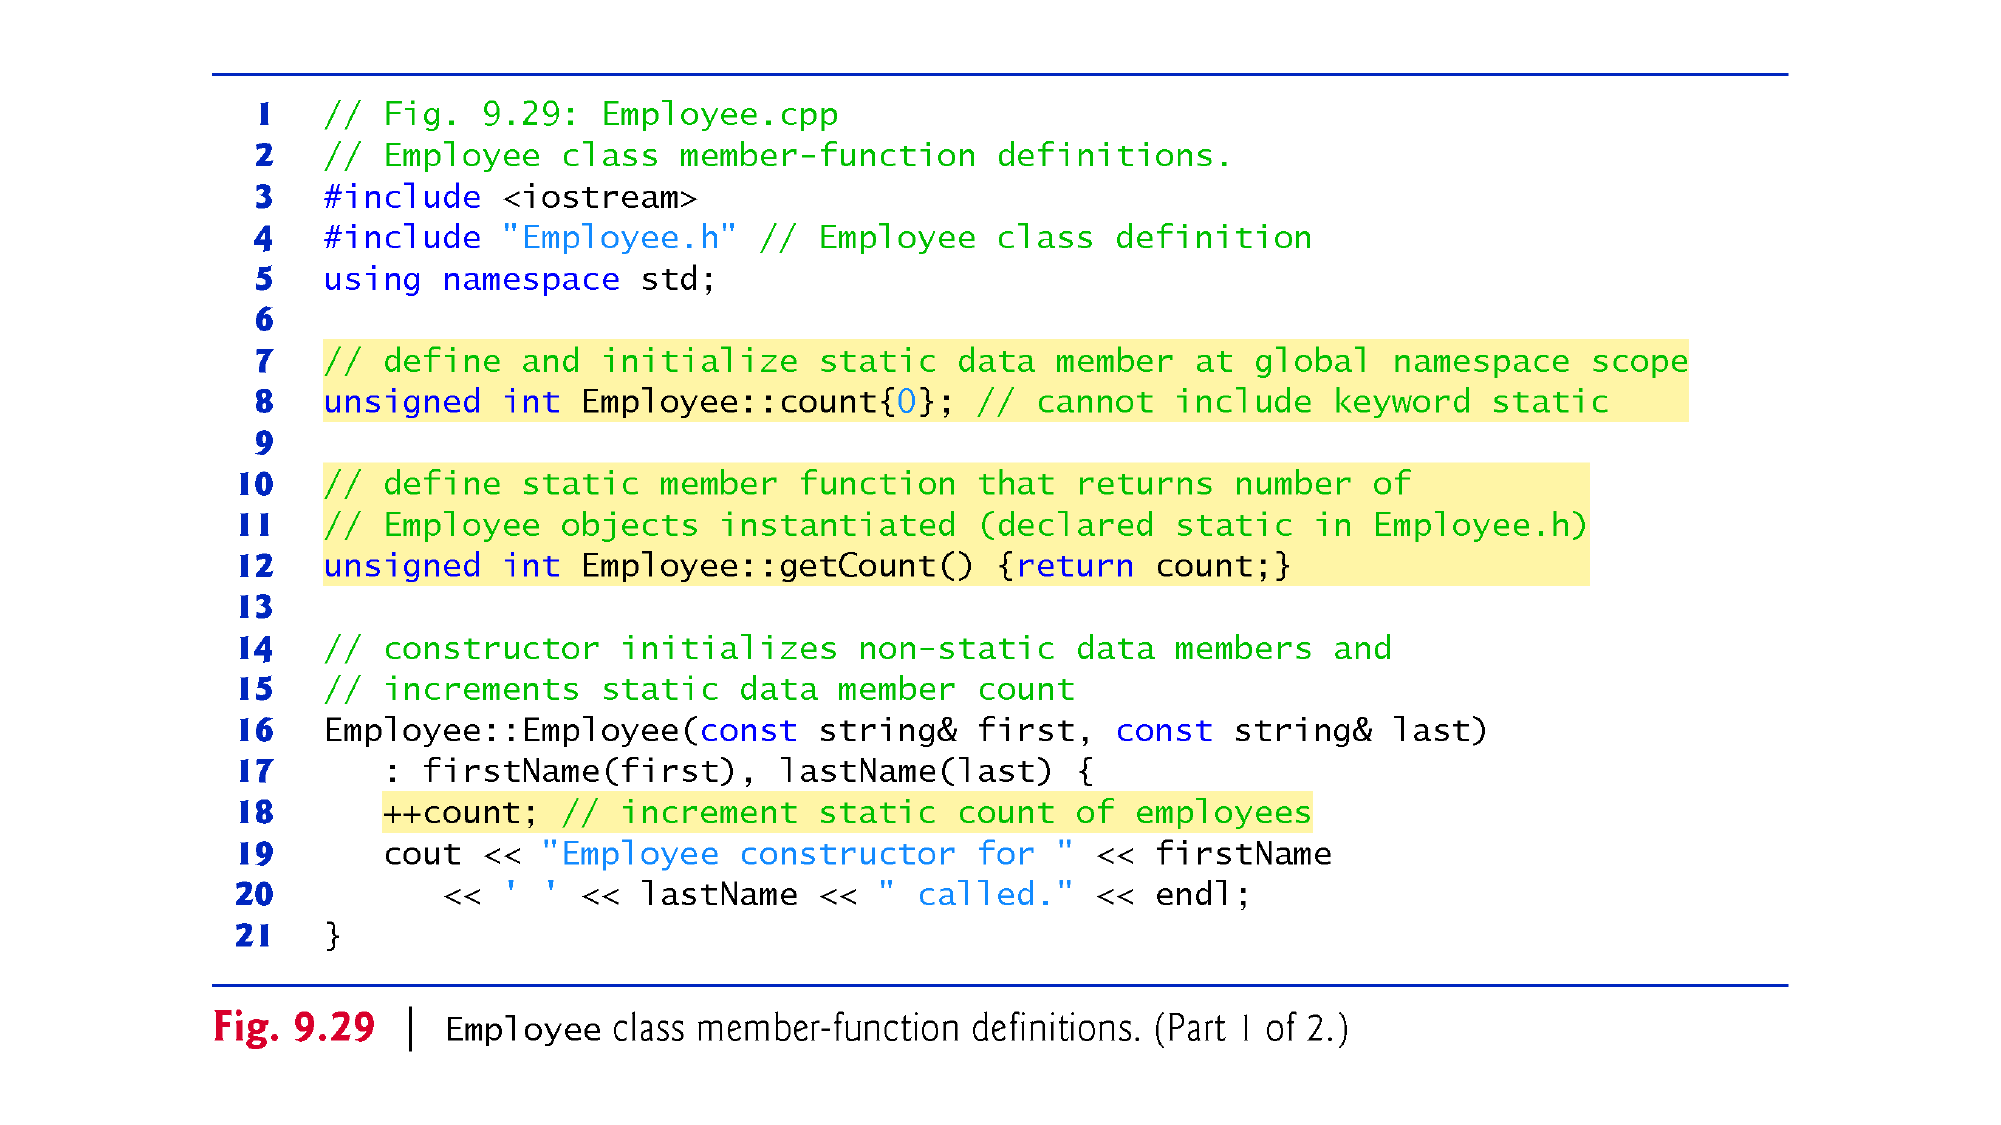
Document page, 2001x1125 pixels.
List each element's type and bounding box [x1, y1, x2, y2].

picture [138, 0, 1862, 1125]
